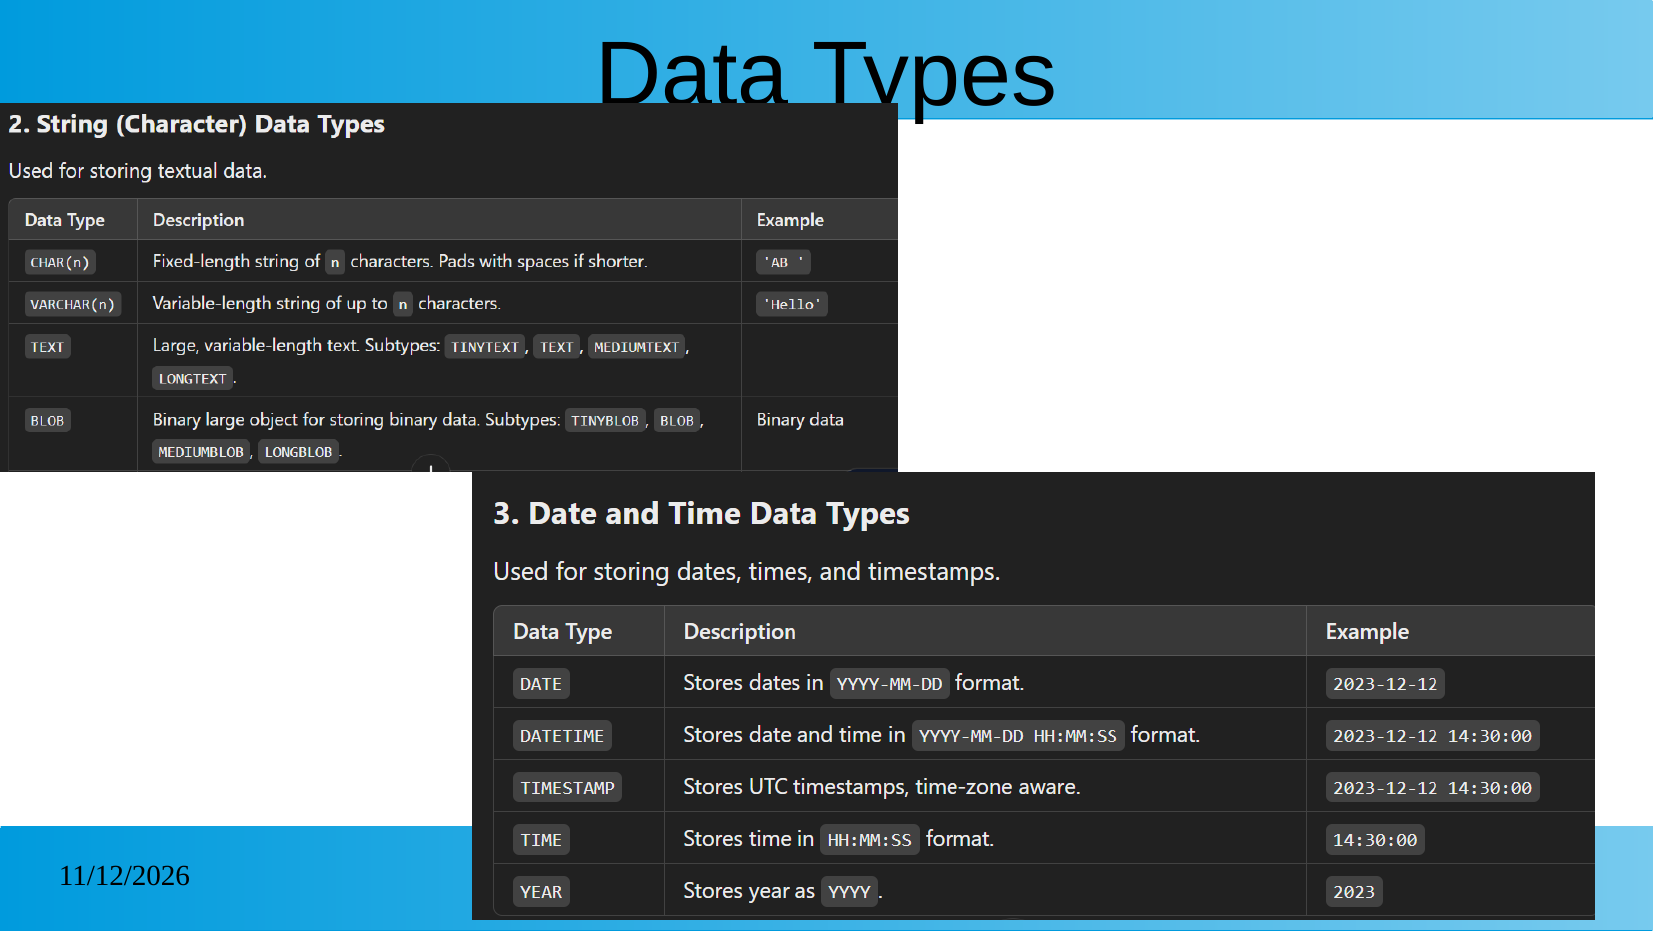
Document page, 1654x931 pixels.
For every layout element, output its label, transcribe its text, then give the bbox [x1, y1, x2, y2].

title Data Types [59, 29, 1594, 108]
picture [0, 103, 1595, 920]
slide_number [59, 856, 443, 915]
